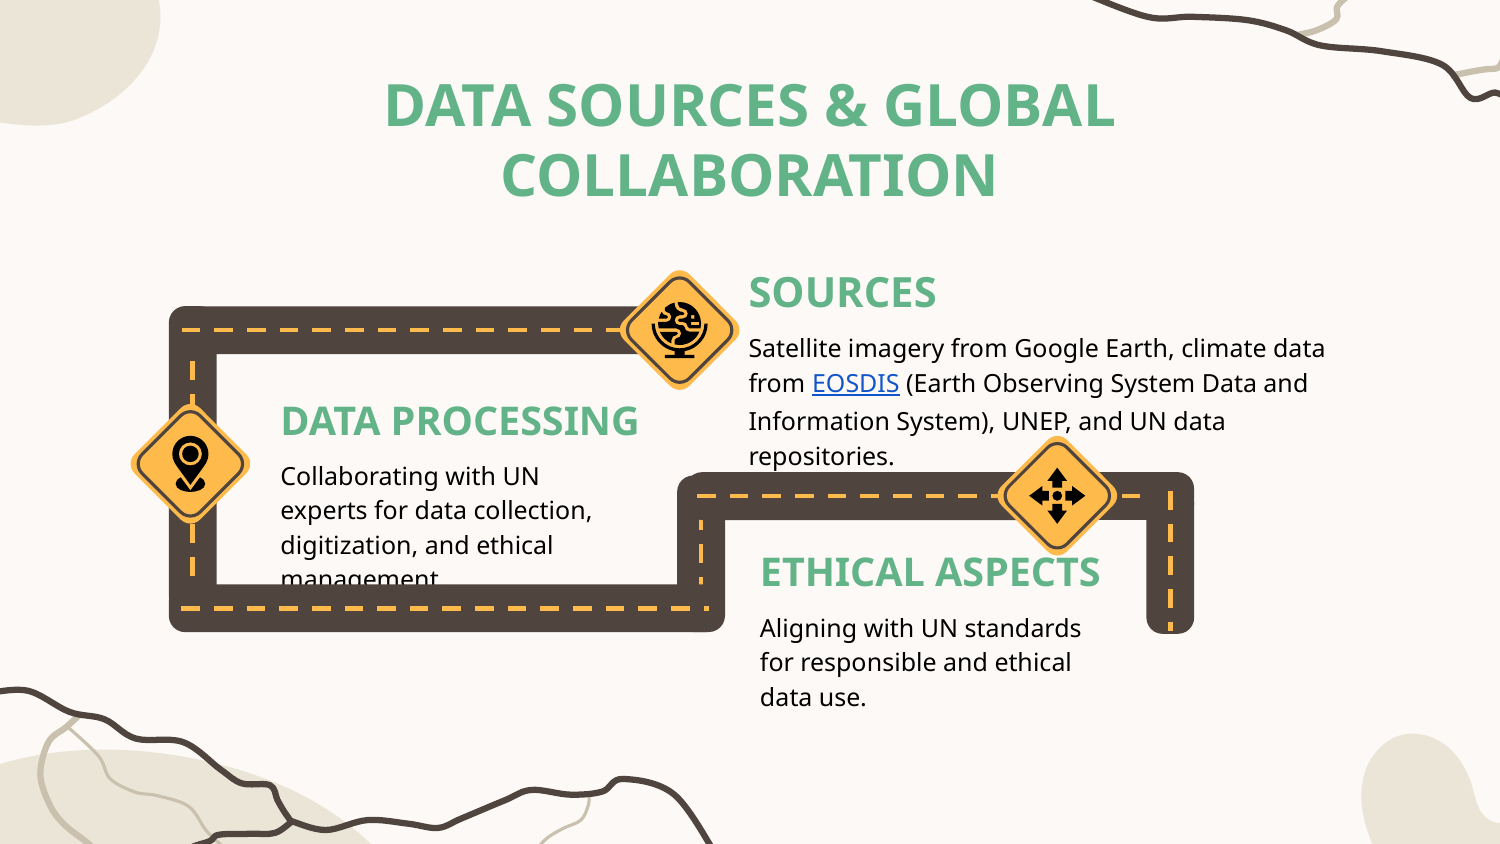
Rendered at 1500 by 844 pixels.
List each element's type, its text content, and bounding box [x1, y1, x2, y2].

text_box SOURCES [750, 274, 1065, 312]
text_box [138, 433, 163, 495]
text_box Satellite imagery from Google Earth, climate data from EOSDIS (Earth Observing System Data and Information System), UNEP, and UN data repositories. [733, 312, 1375, 423]
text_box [651, 301, 708, 359]
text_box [1146, 487, 1195, 635]
text_box [222, 437, 243, 491]
title DATA SOURCES & GLOBAL COLLABORATION [124, 91, 1376, 186]
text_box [168, 584, 722, 633]
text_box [168, 362, 217, 583]
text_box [685, 471, 986, 521]
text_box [1029, 467, 1086, 525]
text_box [1128, 471, 1195, 521]
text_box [676, 475, 726, 589]
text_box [613, 264, 746, 396]
text_box ETHICAL ASPECTS [745, 553, 1123, 610]
text_box Aligning with UN standards for responsible and ethical data use. [745, 592, 1119, 703]
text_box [172, 435, 209, 493]
text_box [130, 425, 163, 502]
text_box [169, 305, 608, 355]
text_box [991, 430, 1123, 562]
text_box DATA PROCESSING [265, 402, 661, 459]
text_box [222, 430, 251, 498]
text_box Collaborating with UN experts for data collection, digitization, and ethical management. [265, 440, 644, 551]
